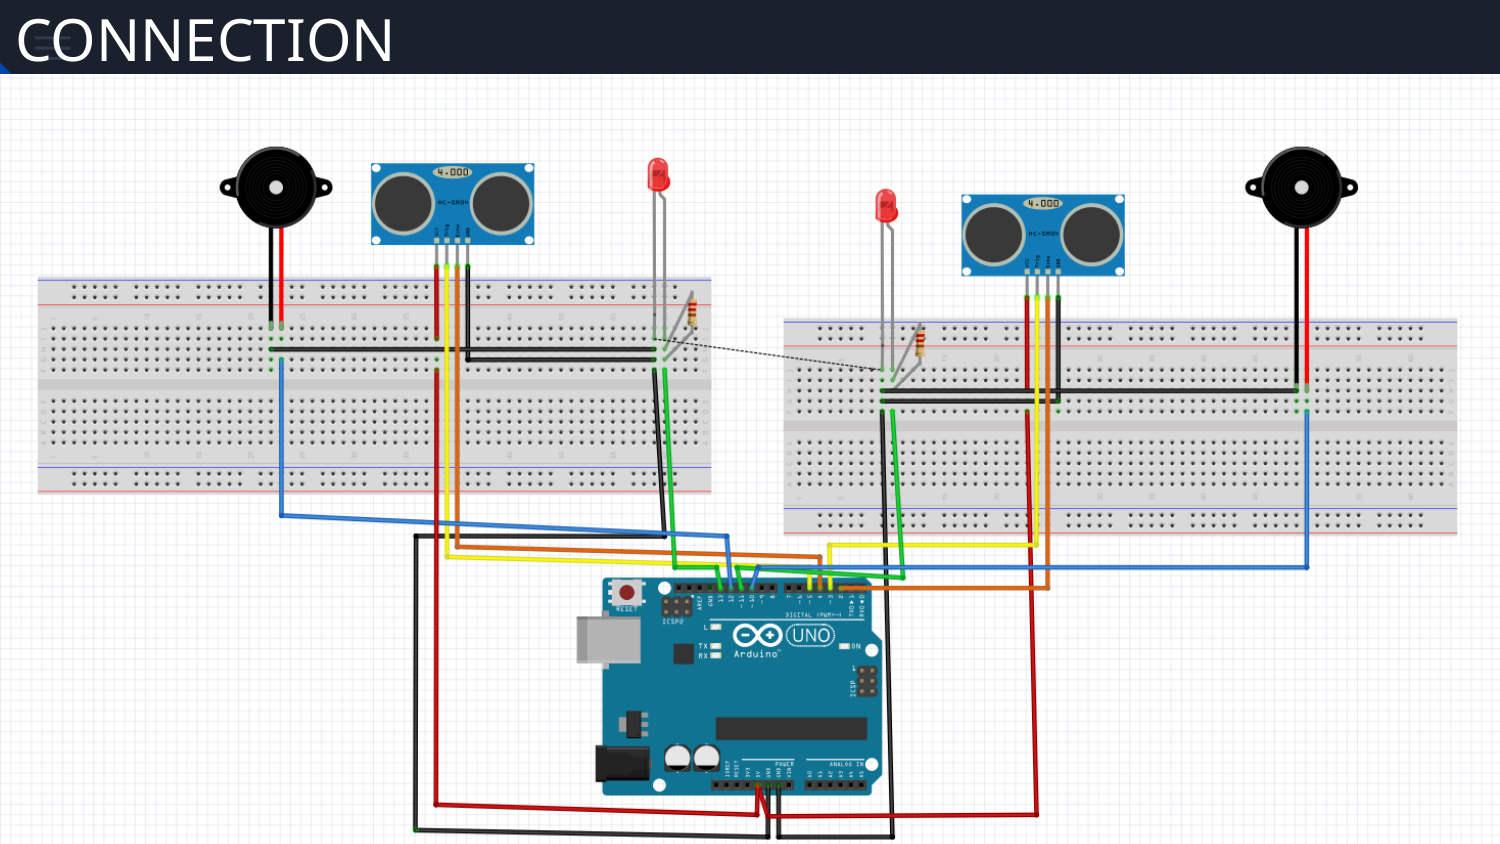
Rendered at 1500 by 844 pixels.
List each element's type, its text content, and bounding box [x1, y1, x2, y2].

title CONNECTION [0, 0, 650, 73]
picture [0, 74, 1500, 844]
